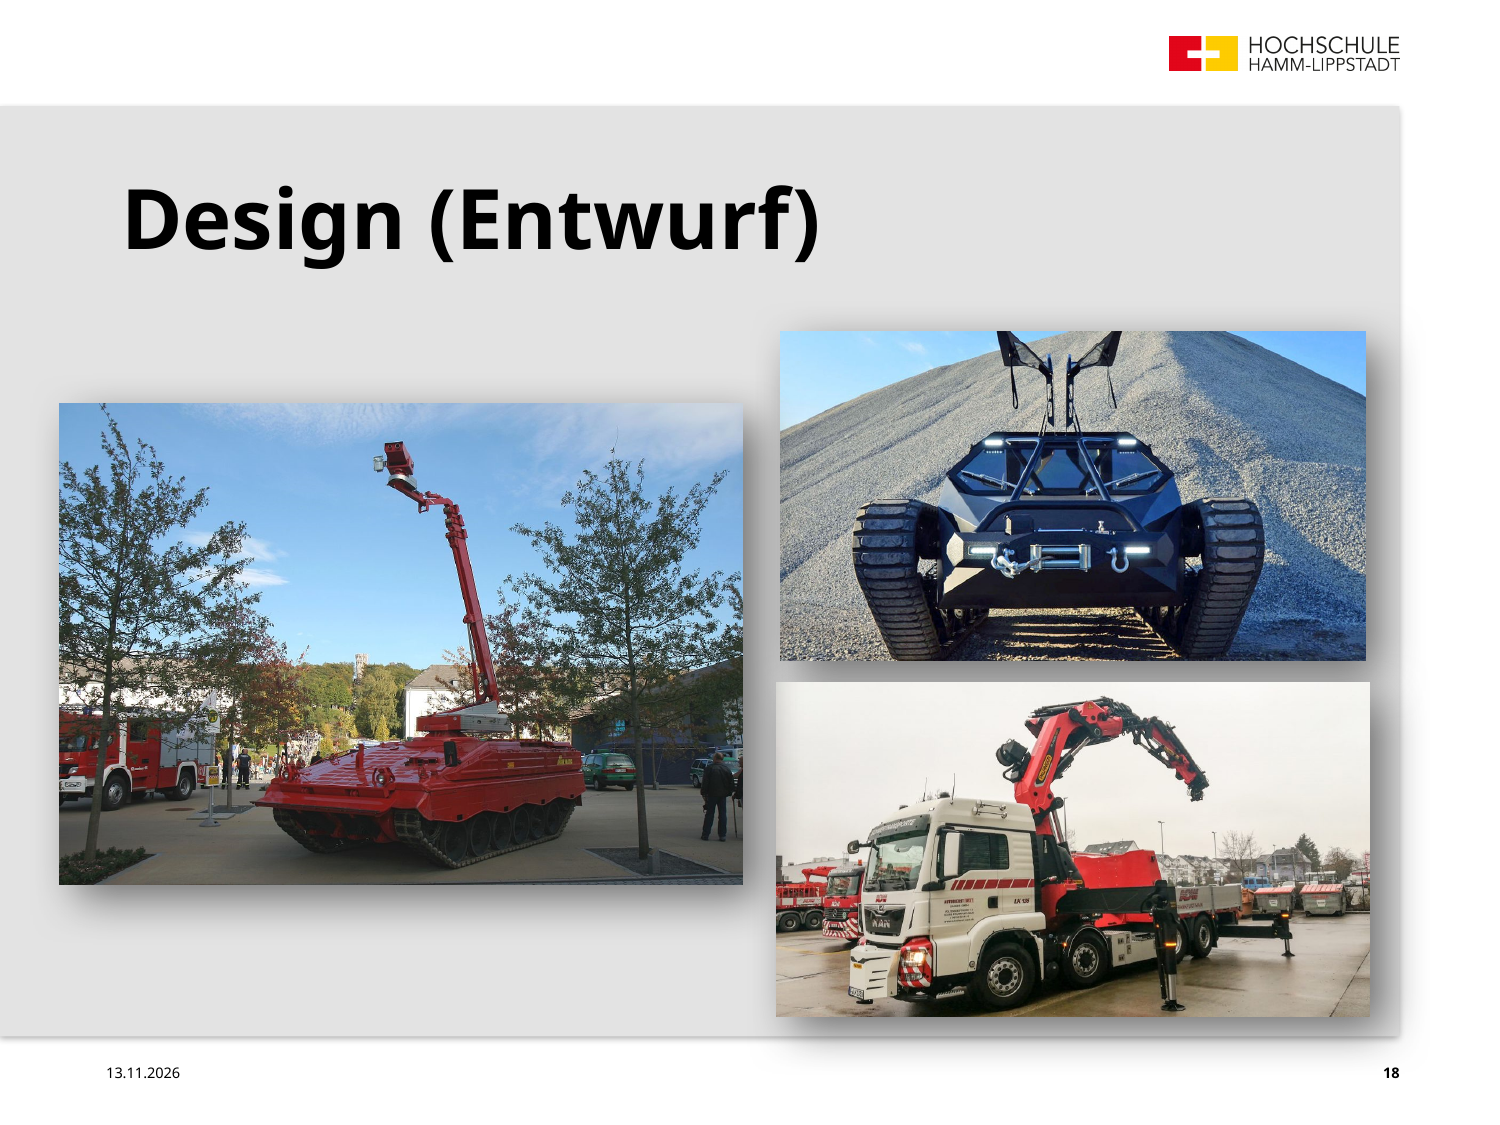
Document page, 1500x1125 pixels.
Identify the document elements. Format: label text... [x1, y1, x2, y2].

slide_number 18 [1049, 1065, 1400, 1084]
picture [1169, 36, 1400, 71]
picture [780, 331, 1366, 661]
title Design (Entwurf) [106, 122, 1366, 310]
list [59, 403, 743, 885]
picture [776, 681, 1370, 1017]
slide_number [106, 1065, 457, 1084]
